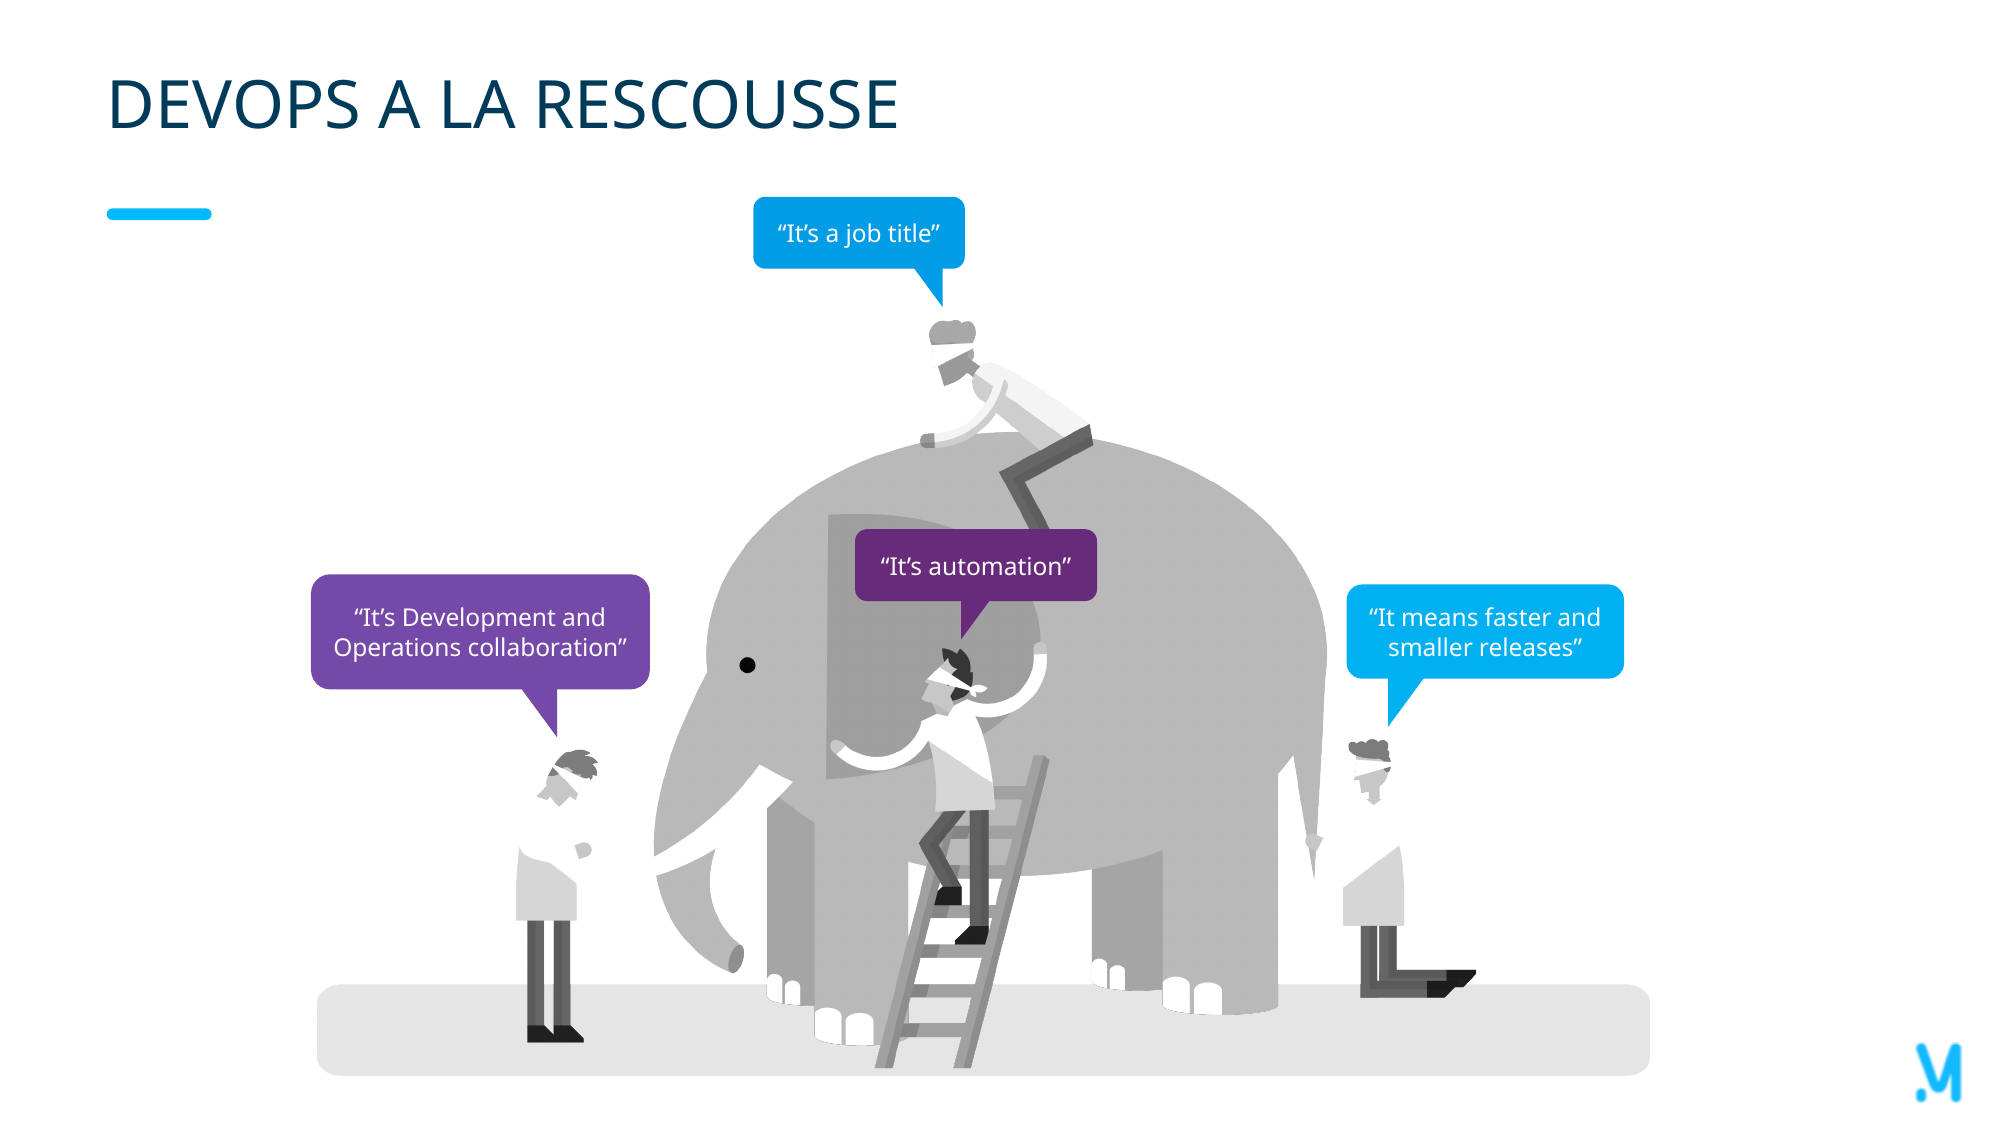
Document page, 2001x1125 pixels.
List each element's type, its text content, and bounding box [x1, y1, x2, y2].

picture [317, 320, 1650, 1076]
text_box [310, 574, 650, 738]
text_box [855, 529, 1098, 640]
title DEVOPS A LA RESCOUSSE [106, 59, 1896, 154]
picture [1903, 1024, 1985, 1114]
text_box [753, 196, 965, 308]
